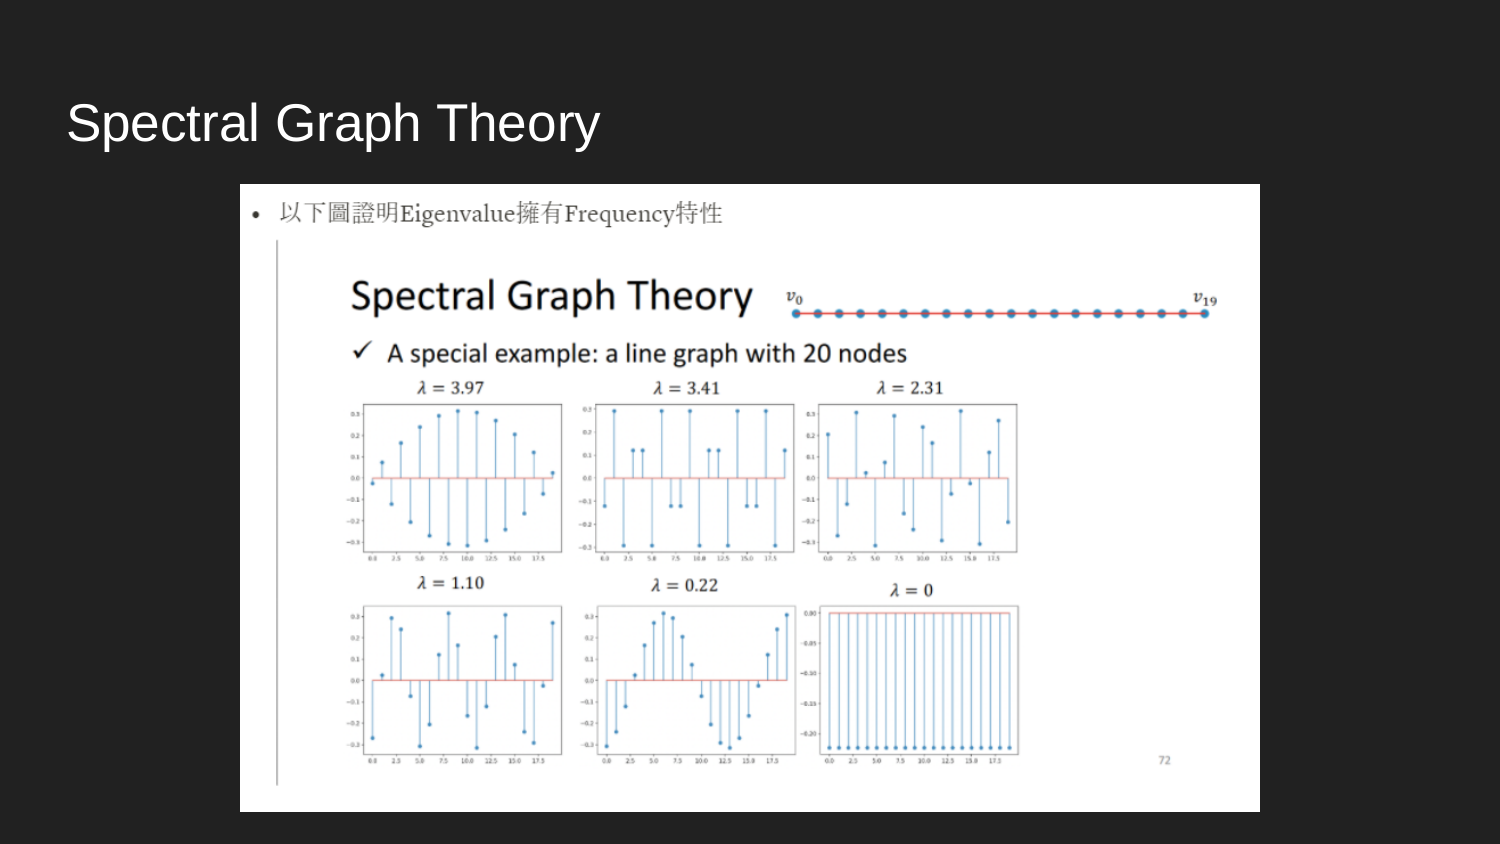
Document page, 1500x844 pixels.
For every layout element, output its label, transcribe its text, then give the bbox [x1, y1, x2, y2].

picture [240, 184, 1260, 812]
title Spectral Graph Theory [51, 72, 1449, 167]
